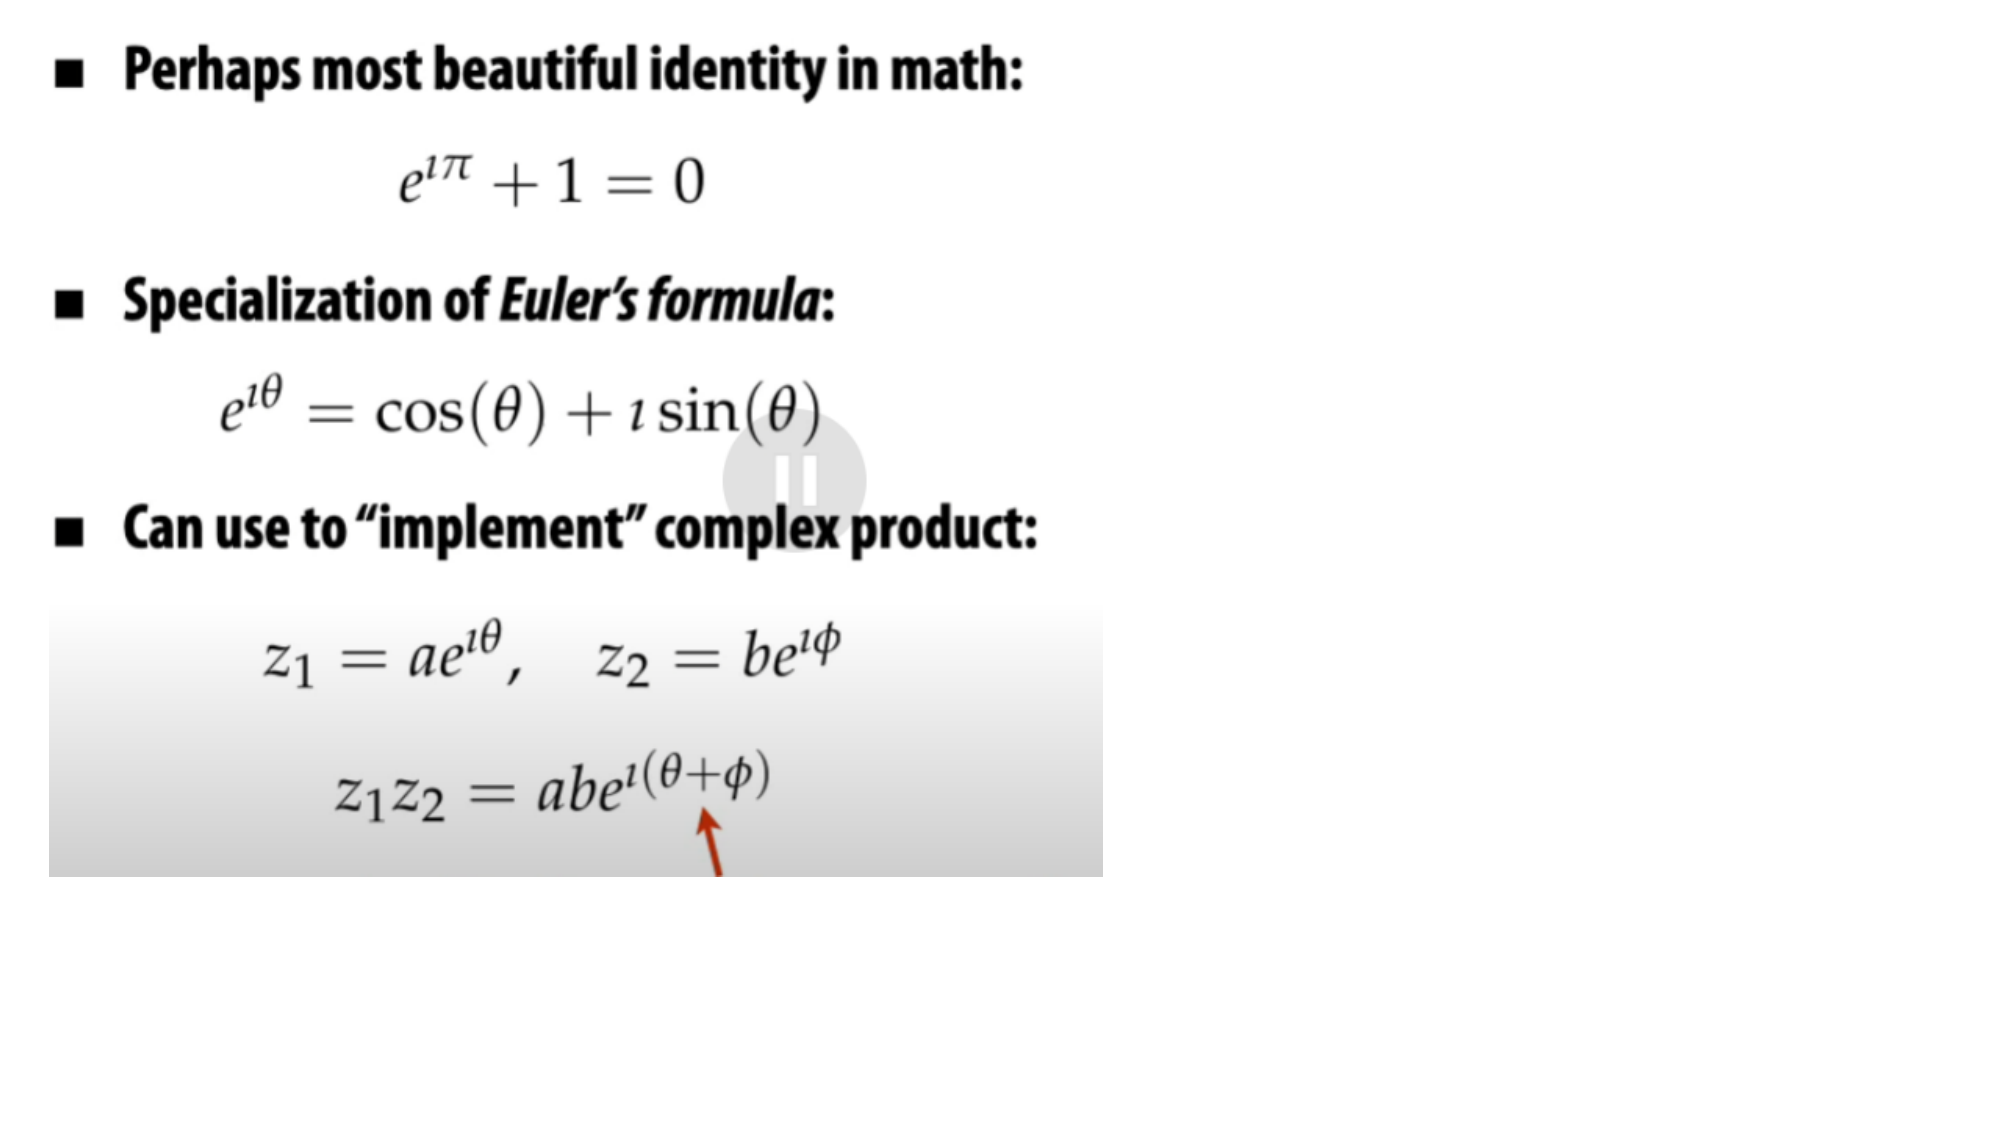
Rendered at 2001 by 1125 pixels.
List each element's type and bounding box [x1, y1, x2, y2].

picture [49, 27, 1104, 877]
